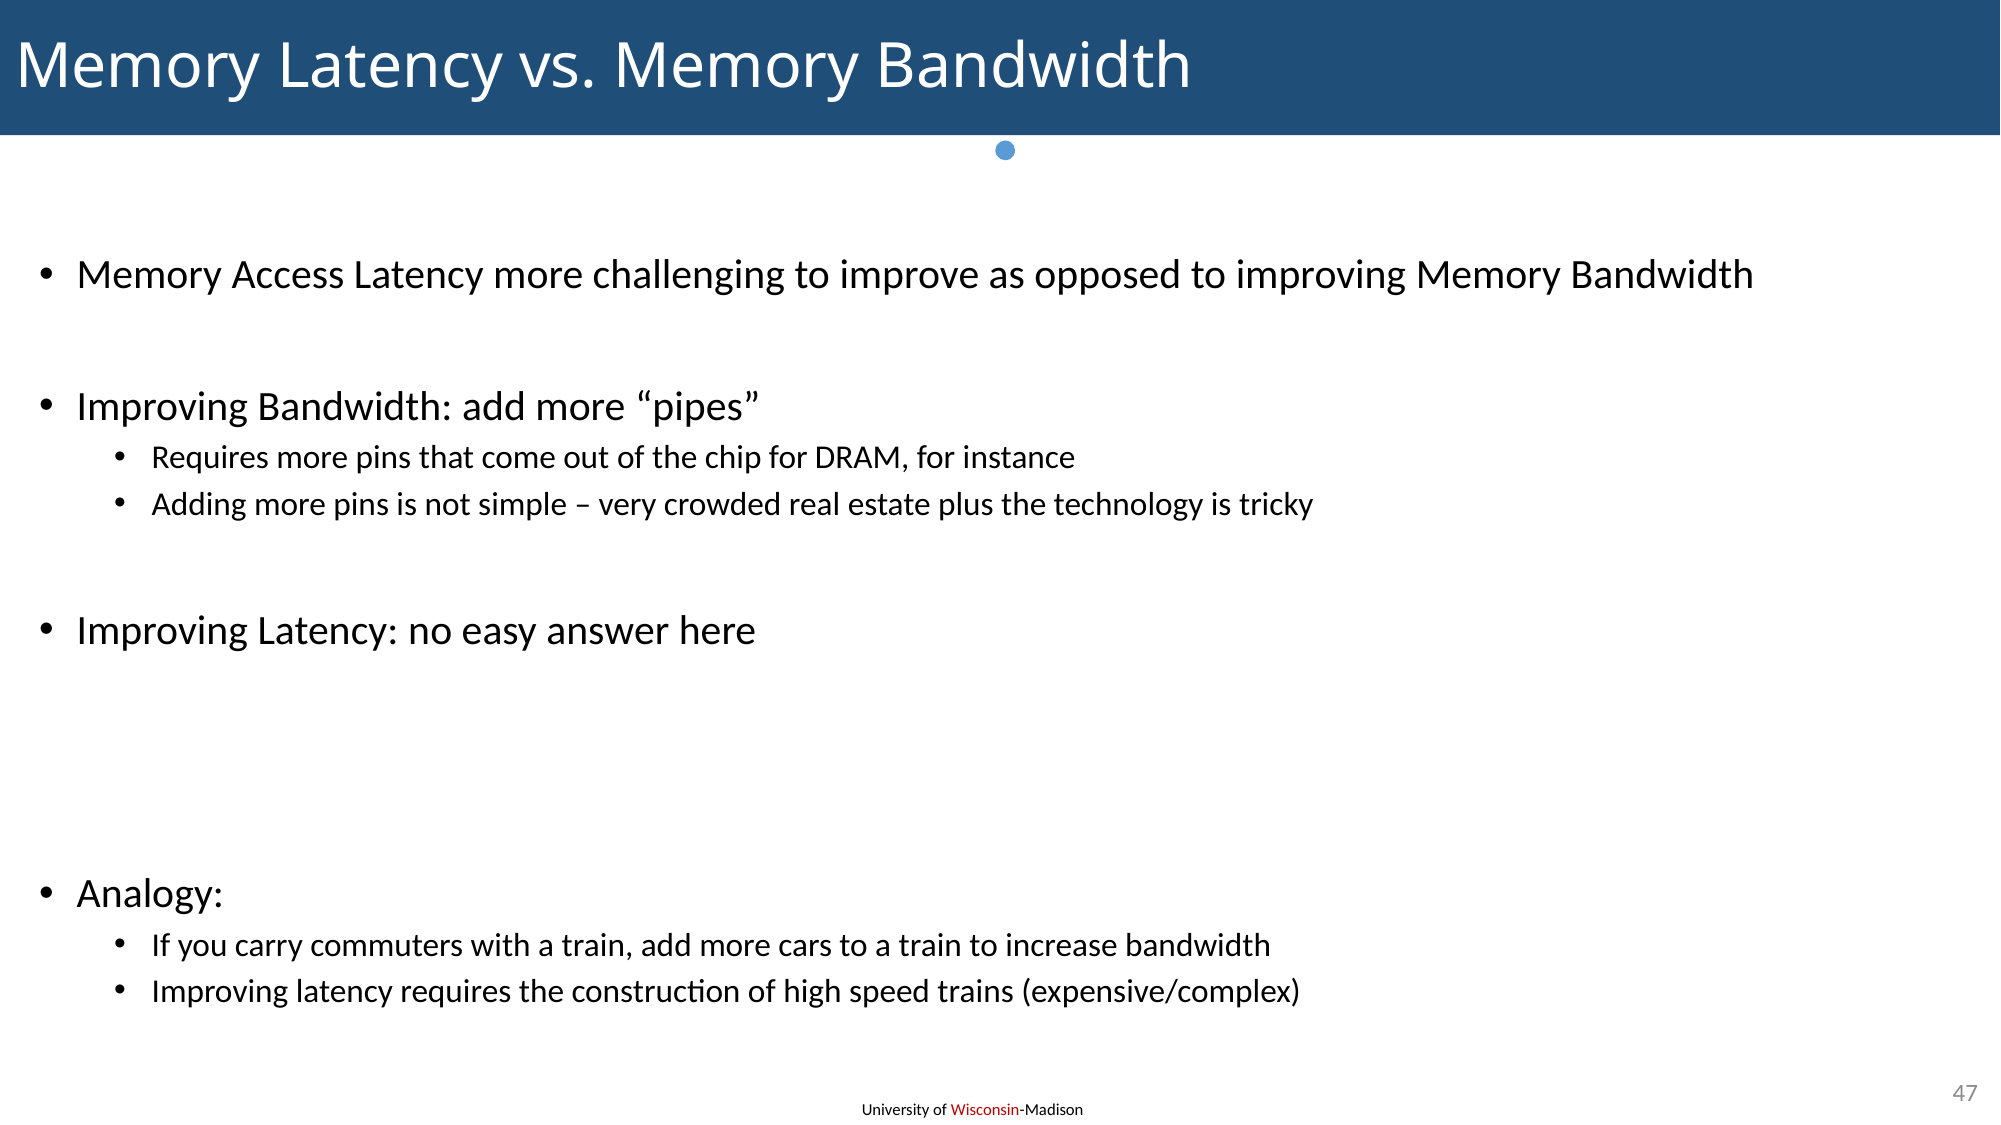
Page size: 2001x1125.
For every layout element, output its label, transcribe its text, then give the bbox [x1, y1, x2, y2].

text_box [994, 139, 1017, 162]
slide_number 47 [1879, 1069, 1994, 1114]
title Memory Latency vs. Memory Bandwidth [0, 0, 2000, 136]
list Memory Access Latency more challenging to improve as opposed to improving Memory Bandwidth Improving Bandwidth: add more “pipes” Requires more pins that come out of the chip for DRAM, for instance Adding more pins is not simple – very crowded real estate plus the technology is tricky Improving Latency: no easy answer here Analogy: If you carry commuters with a train, add more cars to a train to increase bandwidth Improving latency requires the construction of high speed trains (expensive/complex) [24, 245, 1987, 1055]
